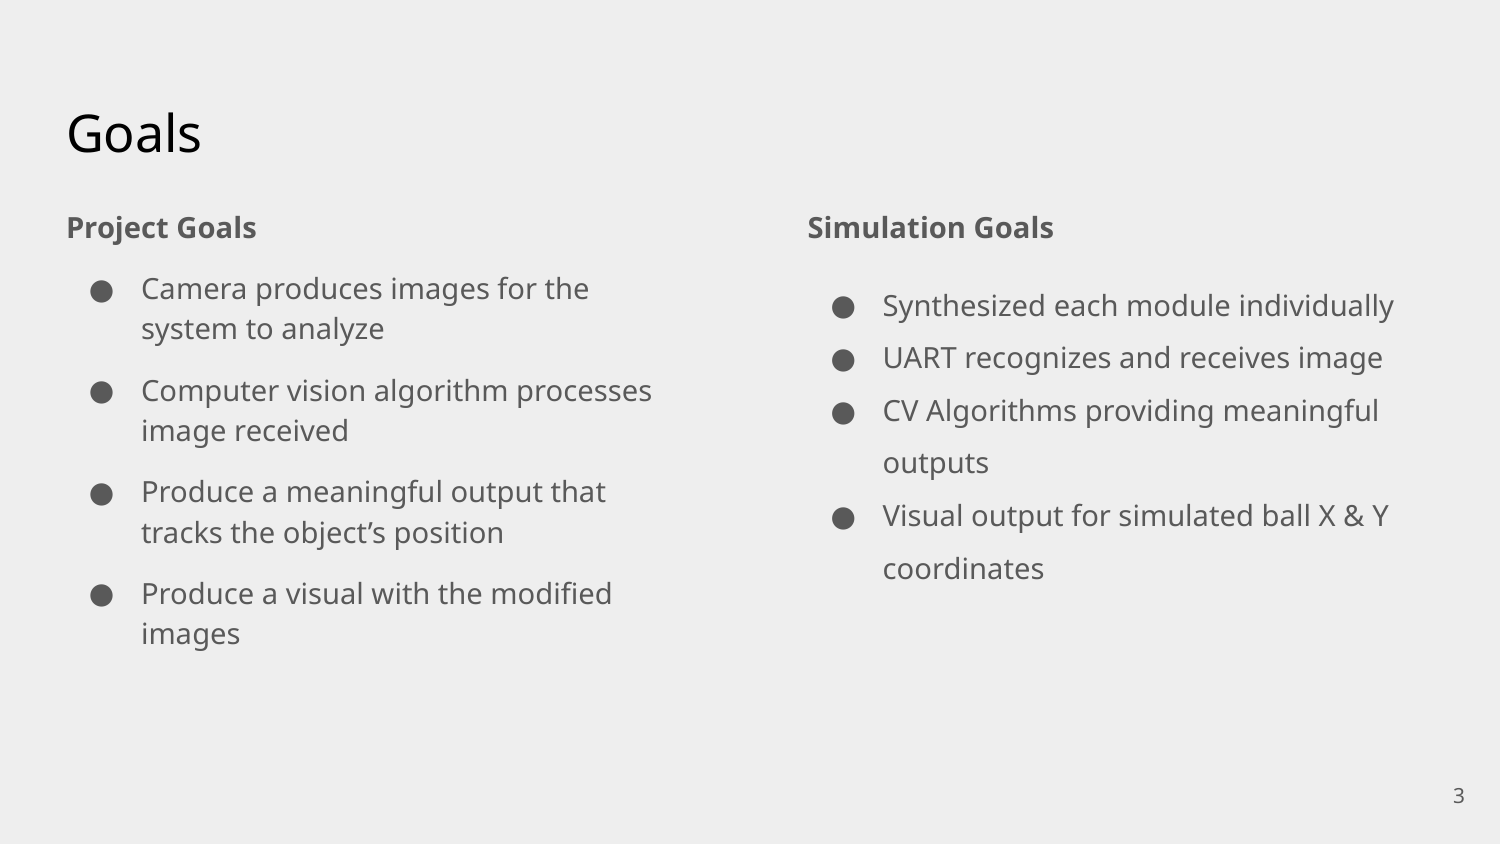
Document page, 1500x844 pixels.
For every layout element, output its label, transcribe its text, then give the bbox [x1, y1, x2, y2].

slide_number 3 [1389, 764, 1480, 830]
list Simulation Goals Synthesized each module individually UART recognizes and receives image CV Algorithms providing meaningful outputs Visual output for simulated ball X & Y coordinates [792, 189, 1449, 750]
title Goals [51, 85, 1449, 180]
list Project Goals Camera produces images for the system to analyze Computer vision algorithm processes image received Produce a meaningful output that tracks the object’s position Produce a visual with the modified images [51, 189, 708, 750]
